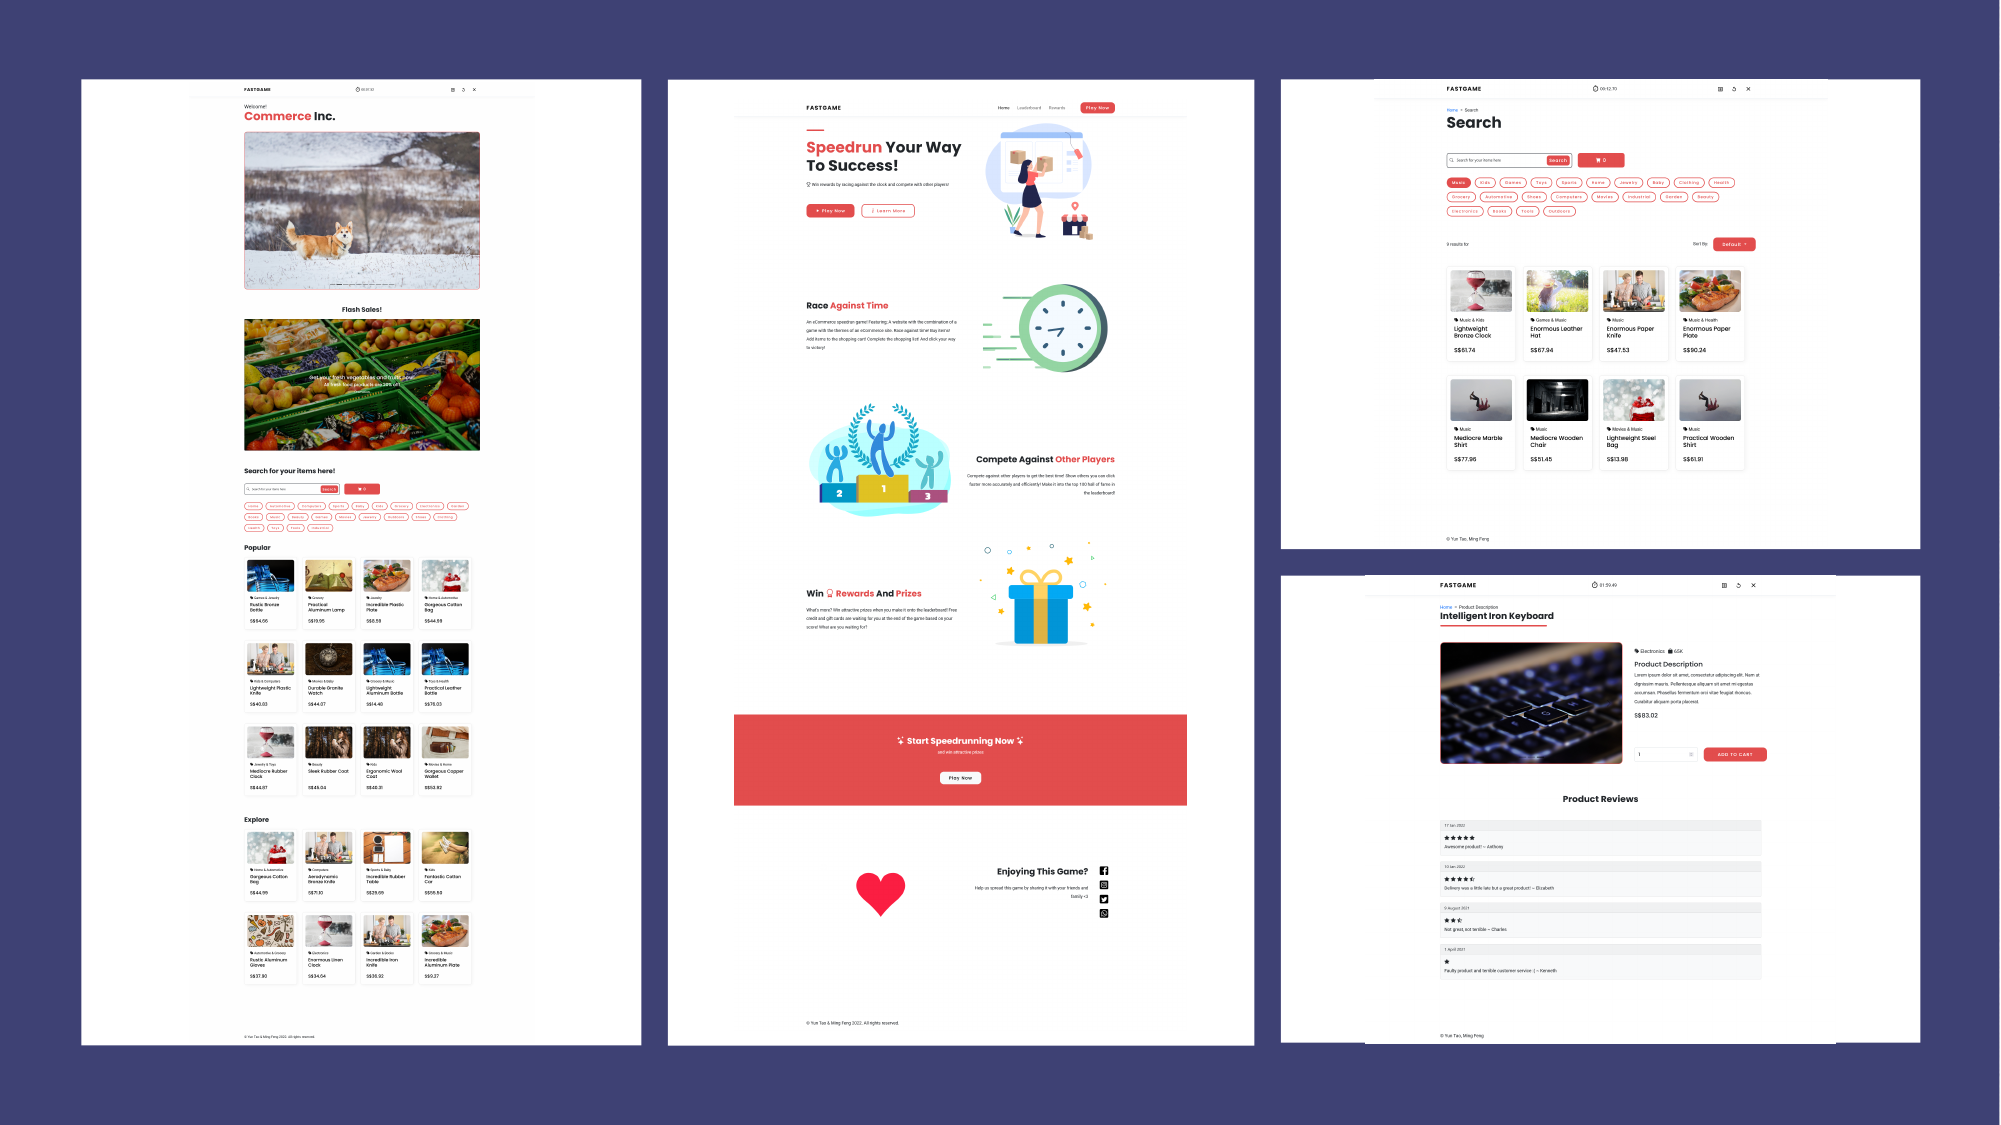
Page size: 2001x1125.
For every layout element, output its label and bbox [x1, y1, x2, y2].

picture [734, 99, 1187, 1031]
text_box [80, 78, 642, 1046]
text_box [1280, 78, 1921, 550]
picture [189, 82, 535, 1043]
picture [1374, 79, 1828, 547]
picture [1365, 575, 1836, 1044]
text_box [0, 0, 2000, 1125]
text_box [667, 79, 1255, 1047]
text_box [1836, 575, 1921, 1044]
text_box [1280, 575, 1365, 1044]
